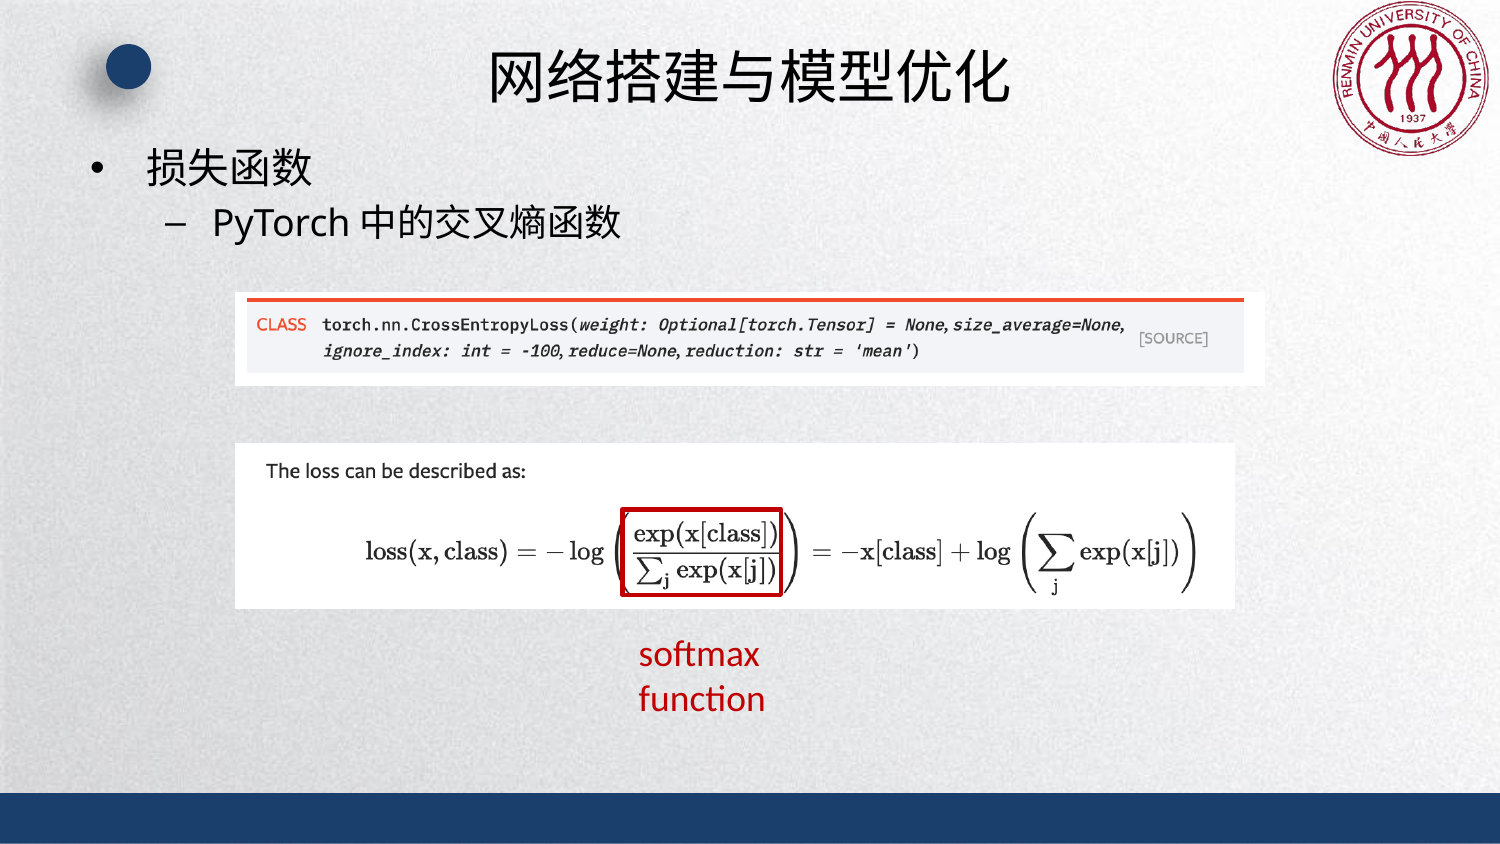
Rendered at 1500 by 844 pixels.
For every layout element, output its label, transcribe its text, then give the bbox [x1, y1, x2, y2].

text_box softmax function [623, 622, 784, 727]
picture [0, 0, 1500, 793]
title 网络搭建与模型优化 [75, 33, 1425, 116]
list 损失函数 PyTorch中的交叉熵函数 [75, 134, 1425, 274]
